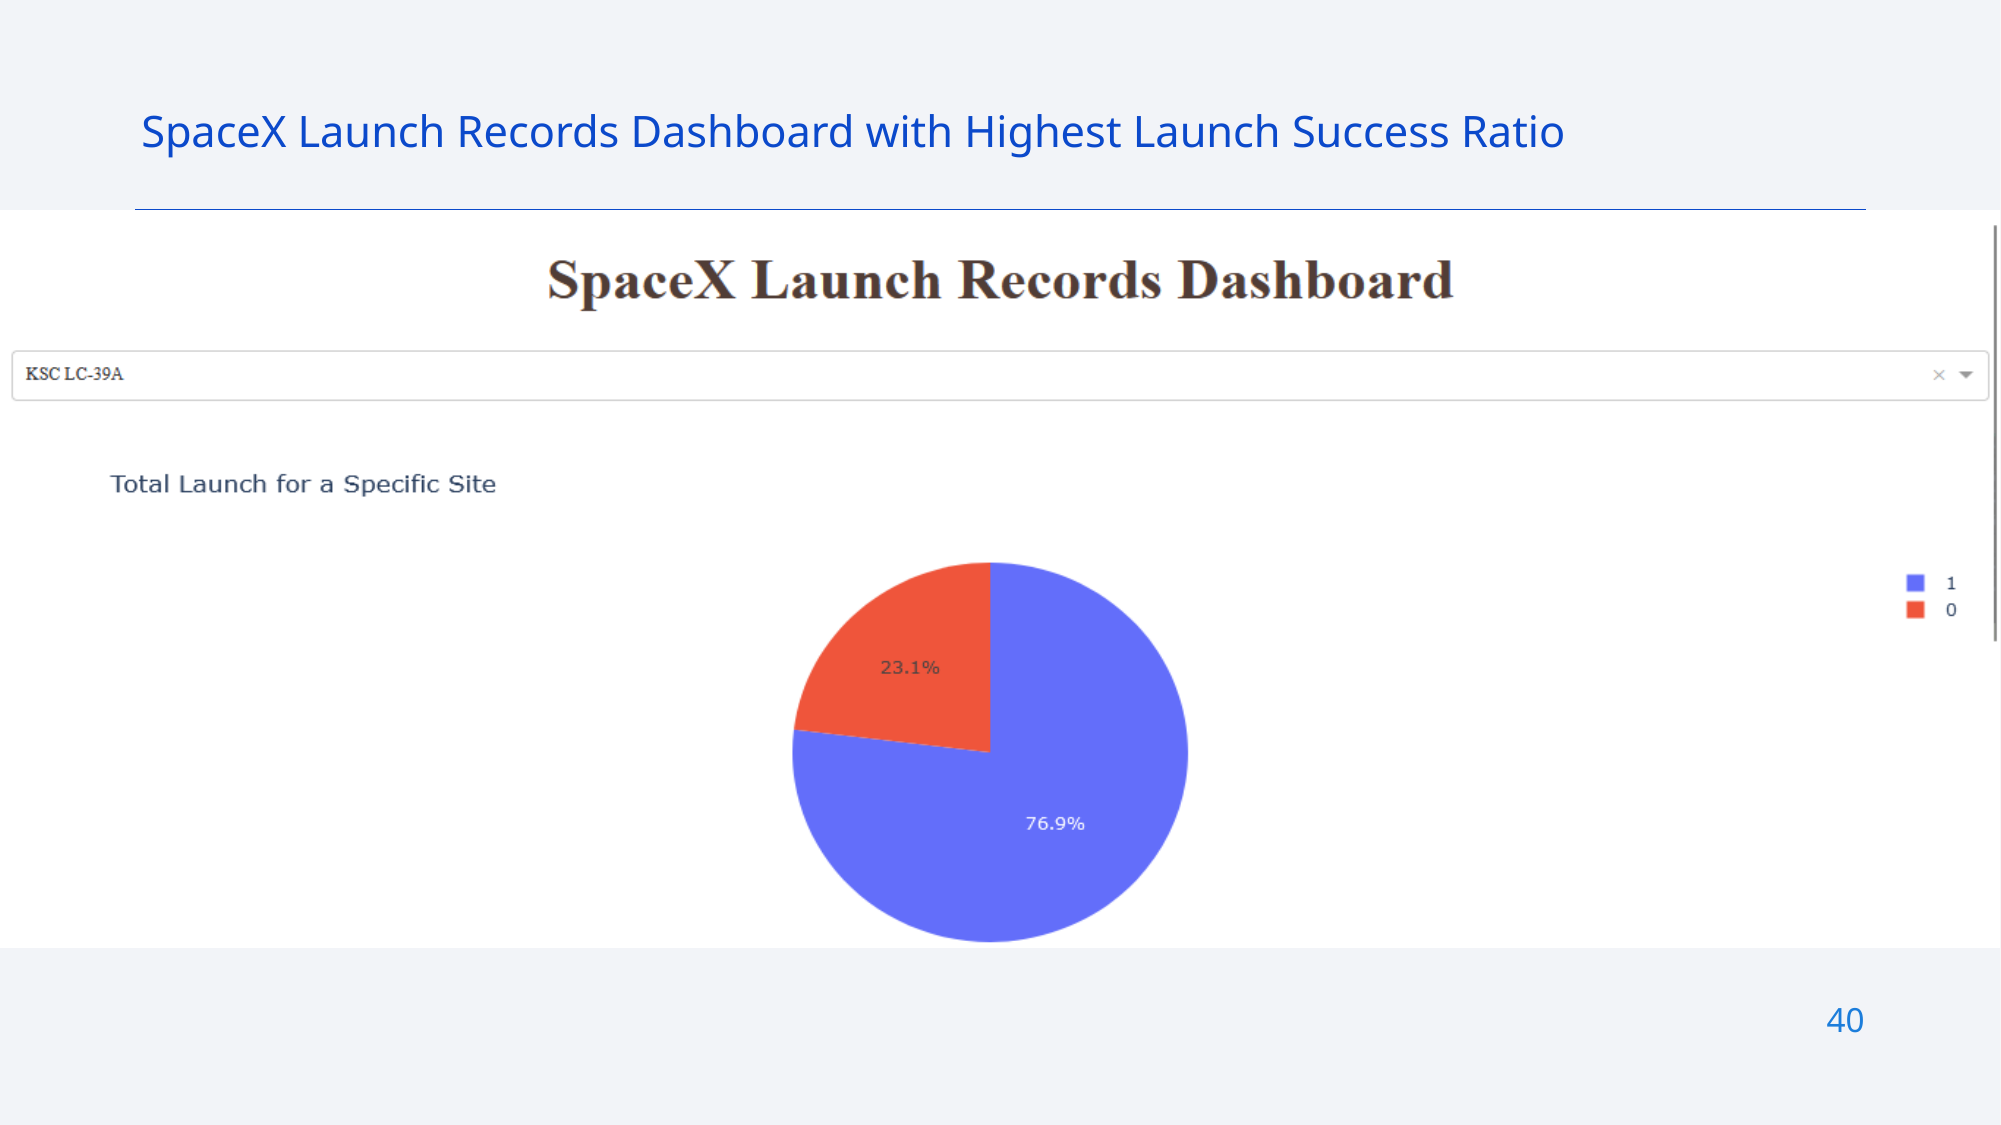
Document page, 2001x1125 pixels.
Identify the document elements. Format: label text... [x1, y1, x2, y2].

picture [0, 0, 2001, 1125]
text_box SpaceX Launch Records Dashboard with Highest Launch Success Ratio [126, 88, 1852, 179]
slide_number 40 [1429, 988, 1880, 1055]
